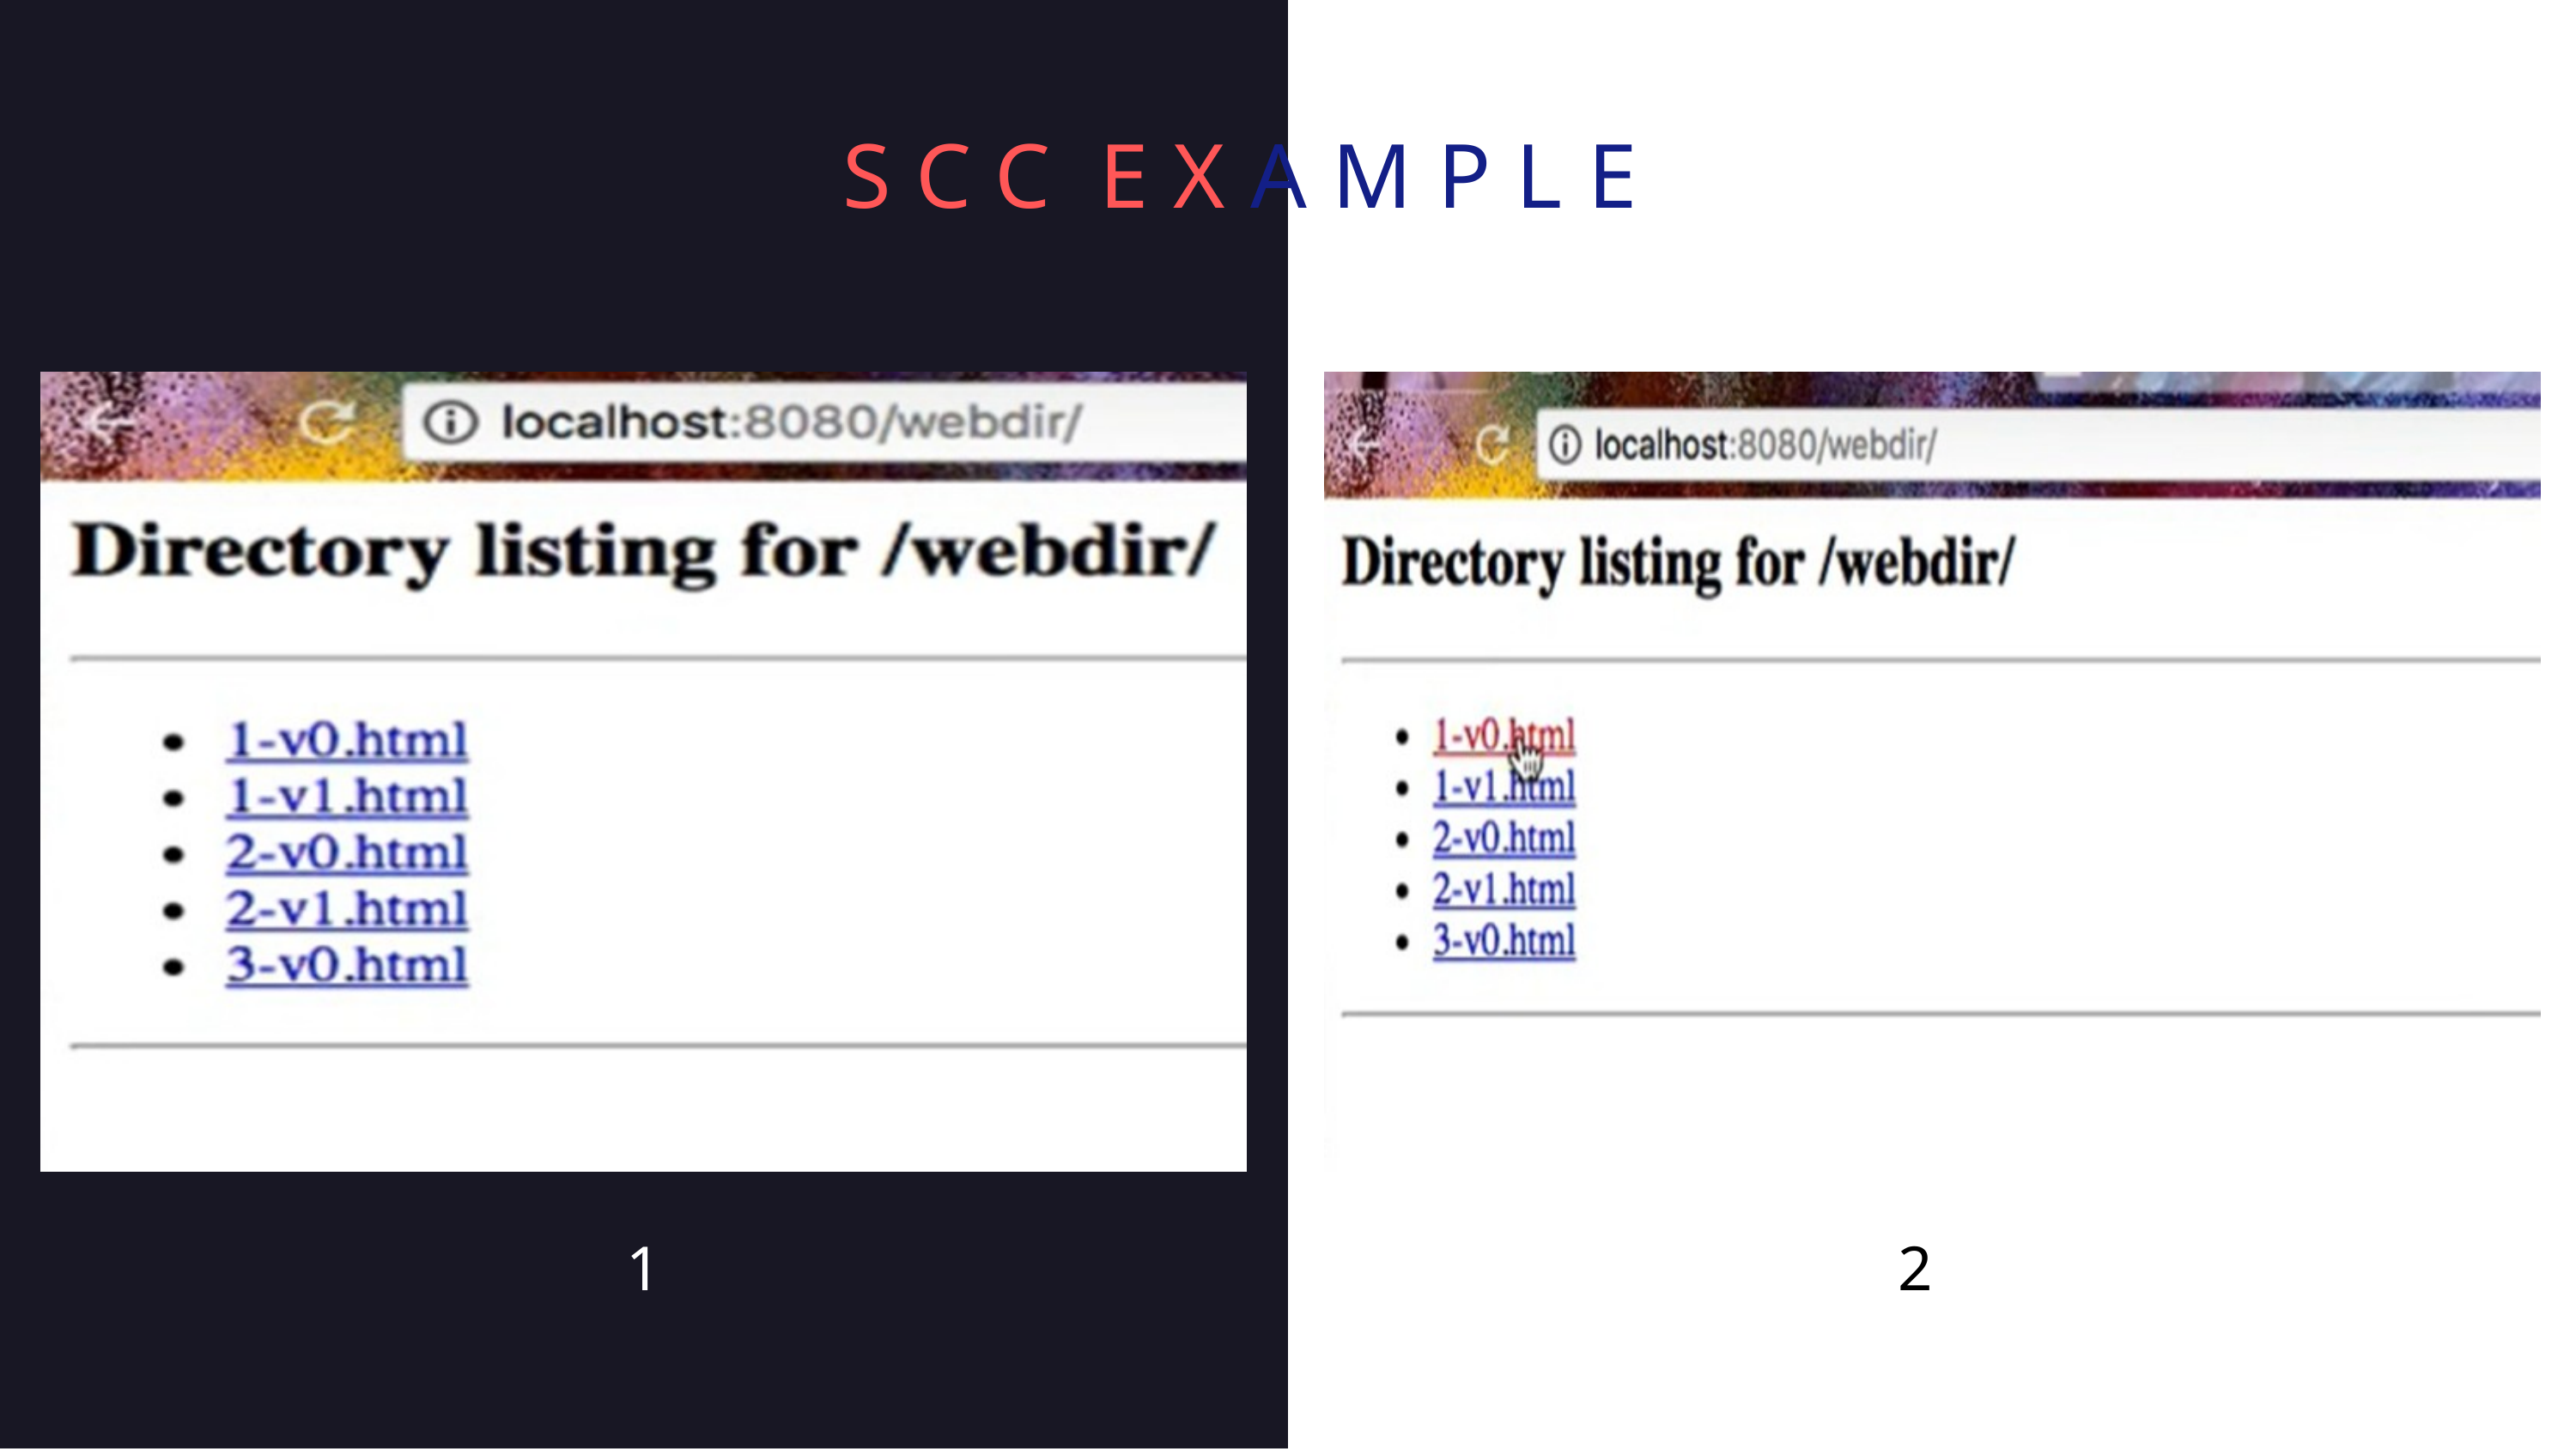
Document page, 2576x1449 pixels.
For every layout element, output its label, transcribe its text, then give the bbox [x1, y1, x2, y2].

picture [1324, 372, 2541, 1172]
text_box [0, 0, 1289, 1449]
text_box 2 [1896, 1228, 1935, 1303]
title SCC EXAMPLE [1291, 117, 1682, 361]
